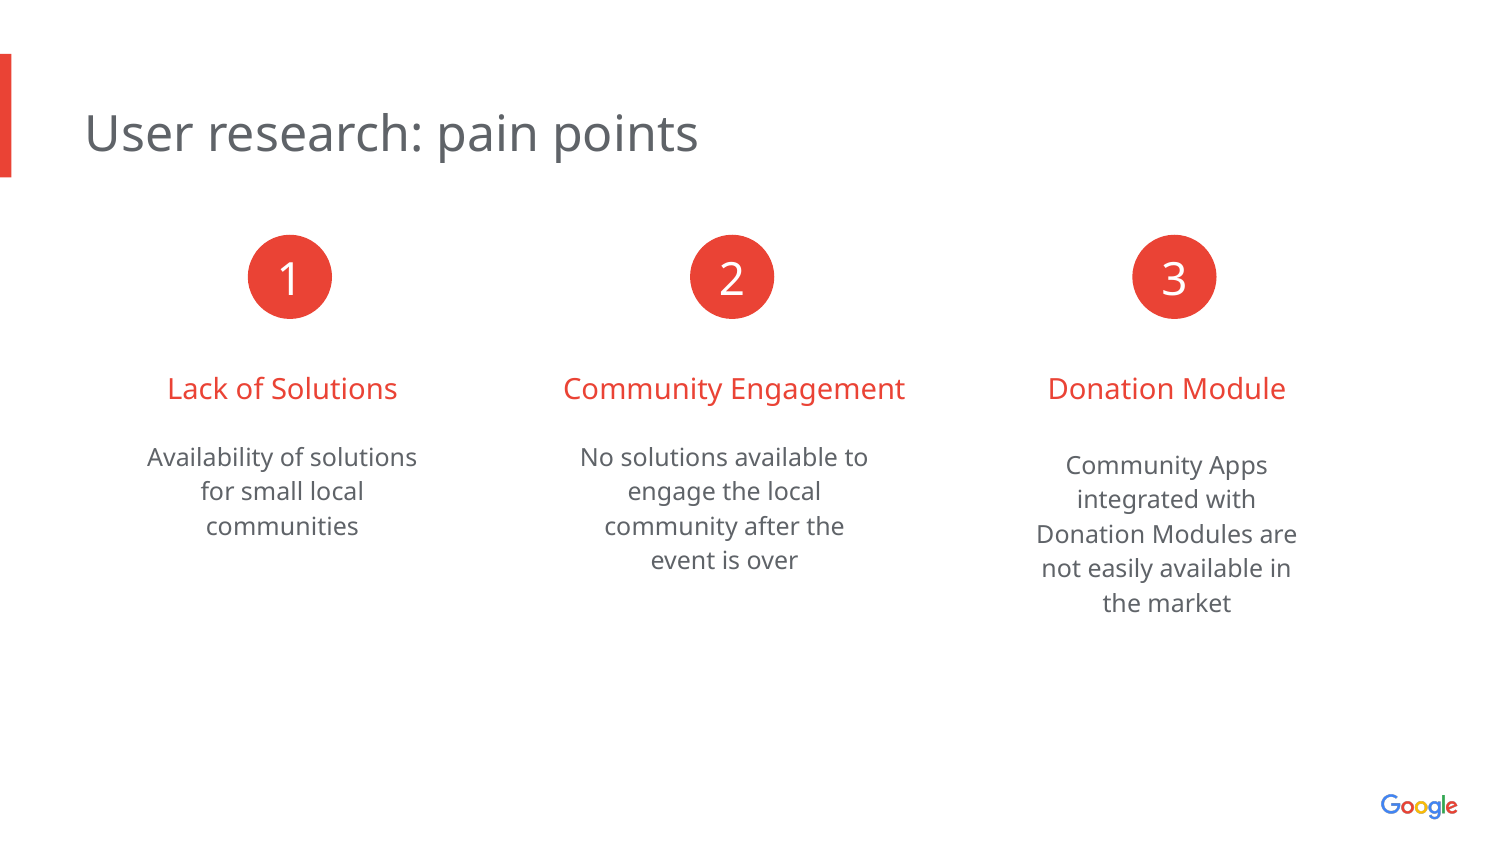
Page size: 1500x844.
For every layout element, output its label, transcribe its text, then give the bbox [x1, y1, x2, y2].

text_box 3 [1132, 234, 1217, 319]
text_box Community Apps integrated with Donation Modules are not easily available in the market [1020, 429, 1328, 633]
text_box Availability of solutions for small local communities [136, 421, 444, 556]
text_box Community Engagement [556, 337, 928, 420]
text_box Donation Module [1020, 337, 1328, 420]
text_box 1 [247, 234, 333, 319]
text_box Lack of Solutions [136, 337, 444, 420]
text_box No solutions available to engage the local community after the event is over [578, 421, 886, 590]
text_box 2 [690, 234, 775, 319]
picture [1381, 794, 1458, 820]
text_box User research: pain points [84, 85, 1095, 176]
